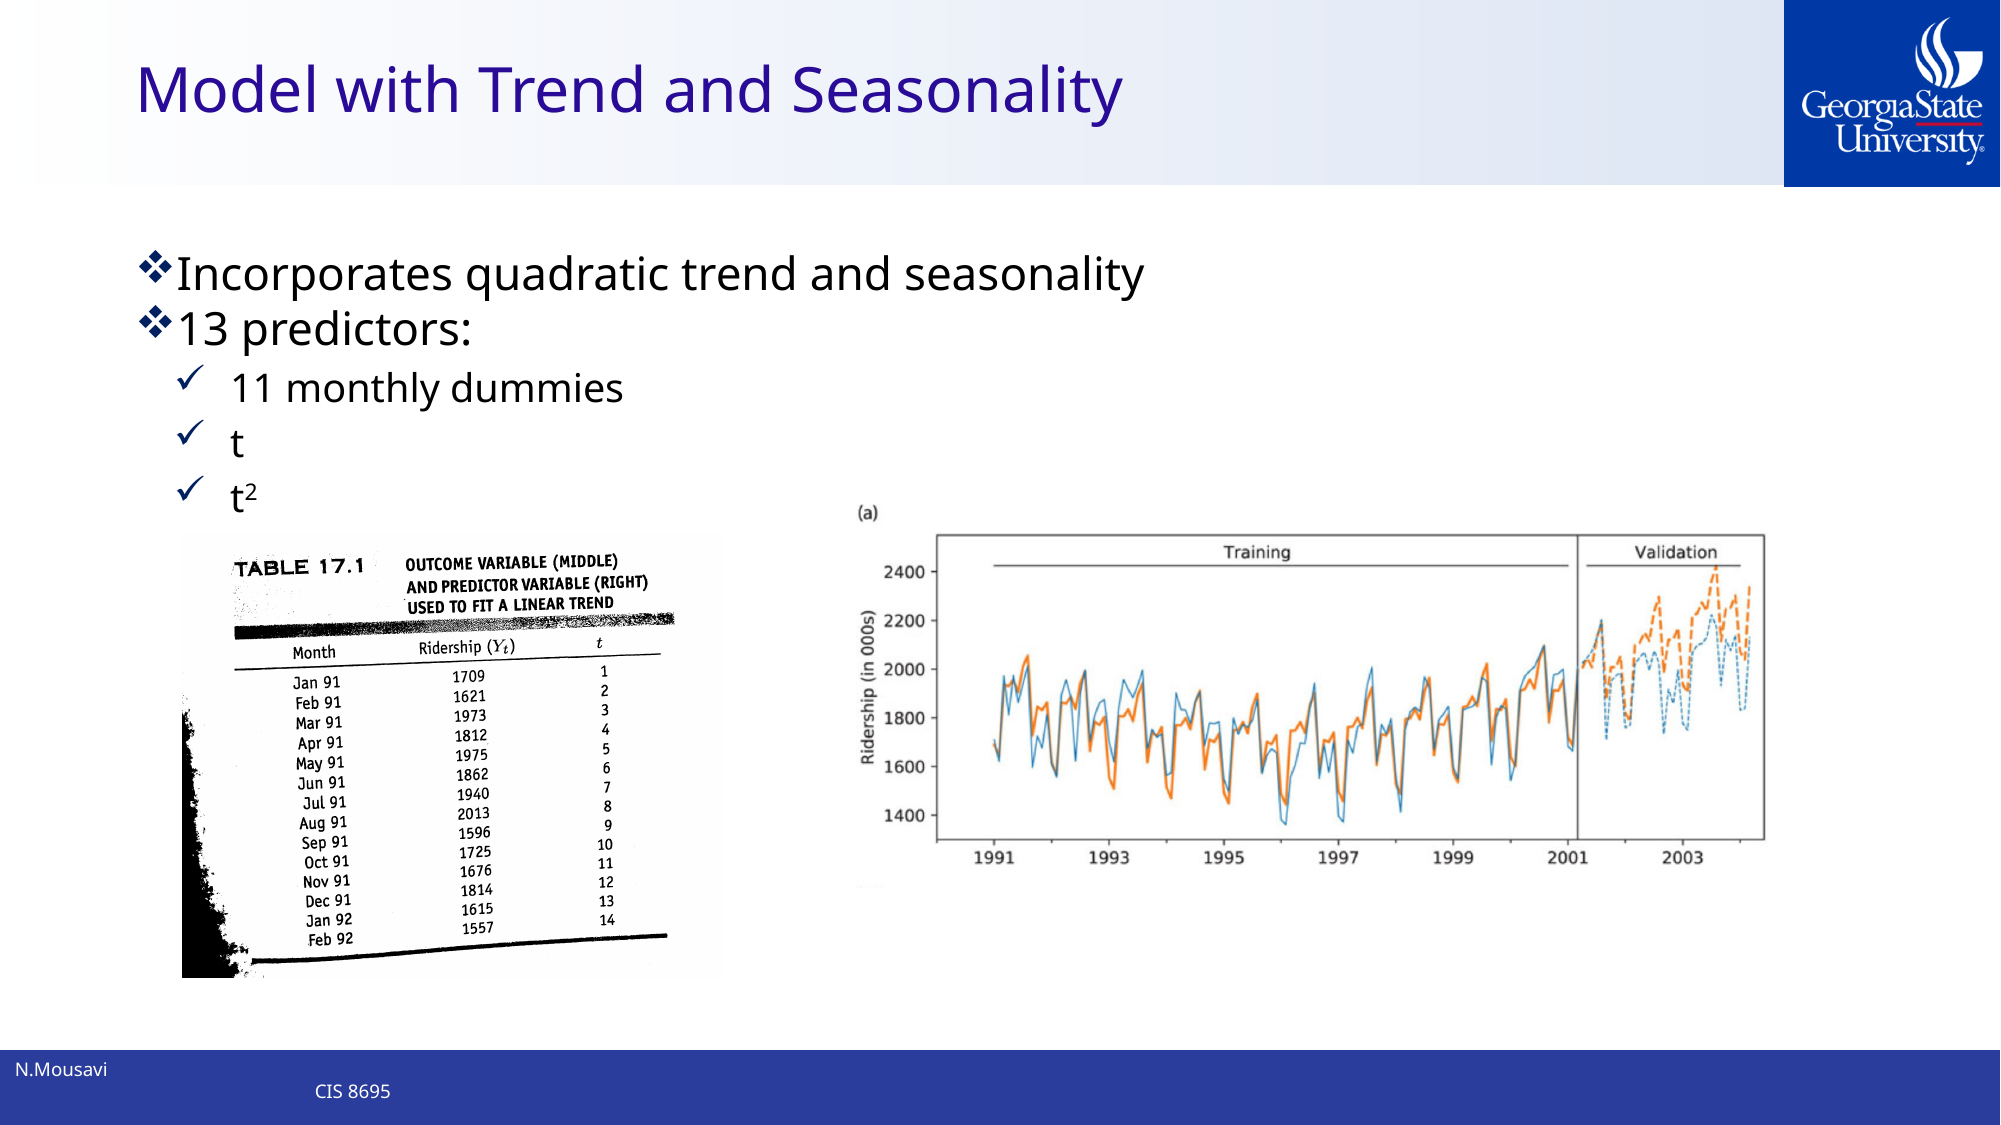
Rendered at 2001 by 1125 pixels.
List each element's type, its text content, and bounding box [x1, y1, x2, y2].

picture [830, 489, 1801, 888]
picture [182, 532, 722, 978]
picture [1784, 0, 2001, 187]
list Incorporates quadratic trend and seasonality 13 predictors: 11 monthly dummies t t2 [120, 237, 1845, 952]
title Model with Trend and Seasonality [120, 0, 2000, 185]
